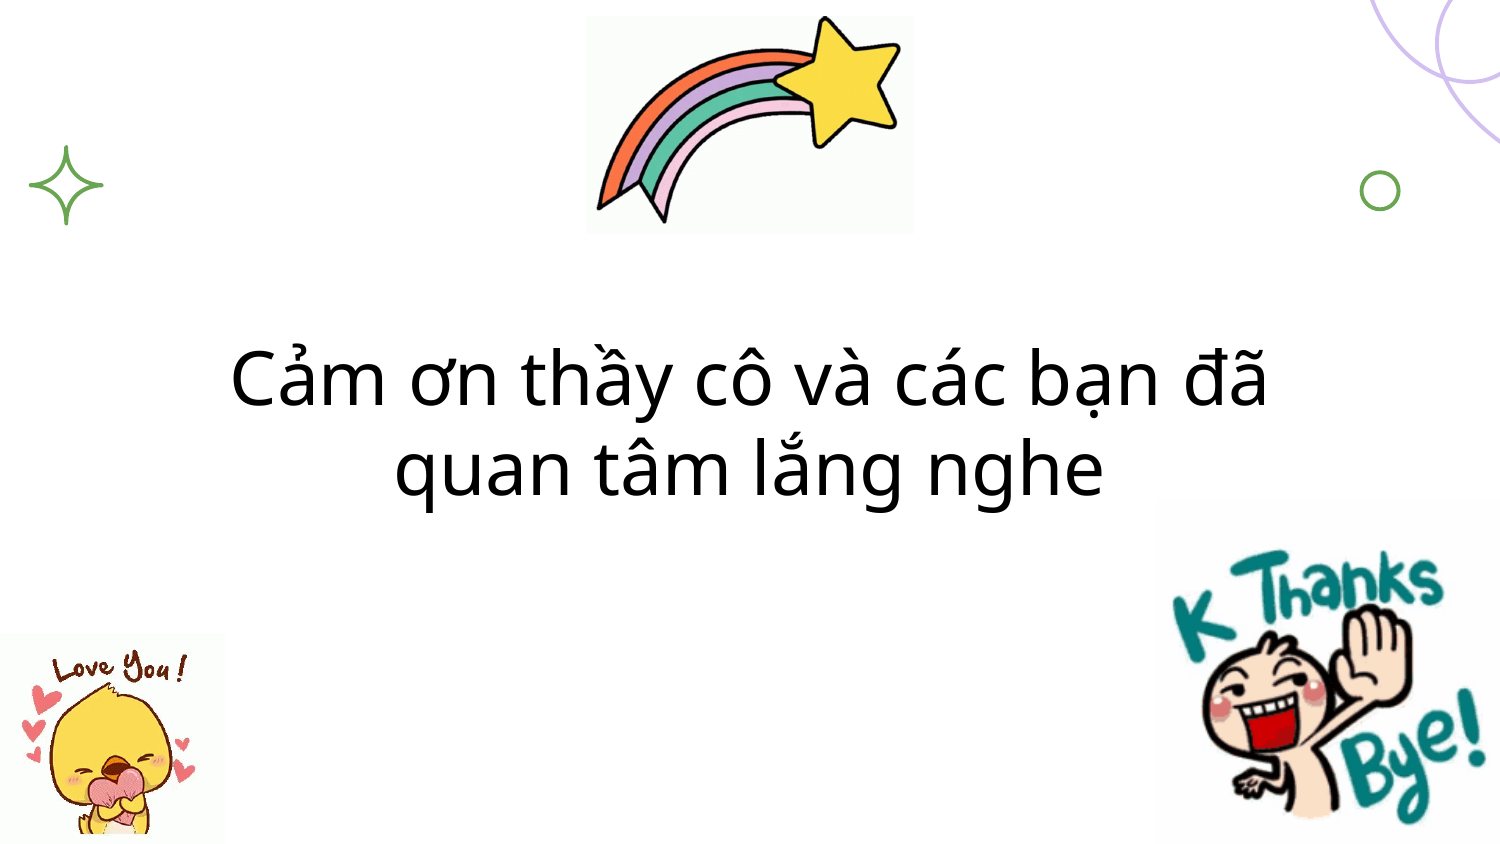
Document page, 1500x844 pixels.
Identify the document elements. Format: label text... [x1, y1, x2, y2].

text_box Cảm ơn thầy cô và các bạn đã quan tâm lắng nghe [210, 323, 1290, 519]
picture [1155, 499, 1500, 844]
picture [585, 16, 915, 234]
picture [0, 632, 225, 844]
